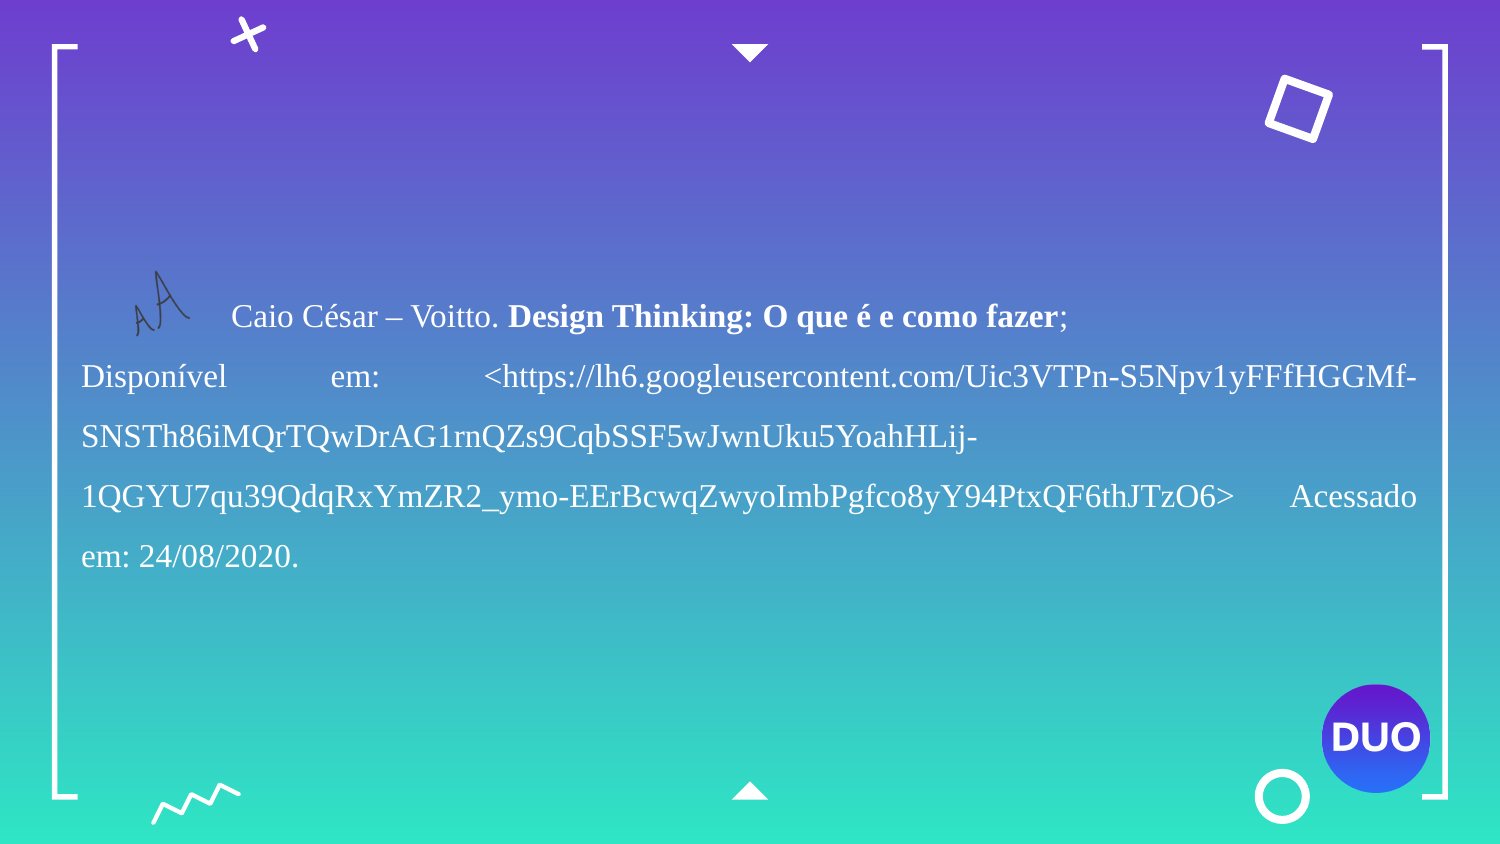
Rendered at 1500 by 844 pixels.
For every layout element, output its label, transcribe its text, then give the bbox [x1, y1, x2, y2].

picture [119, 264, 193, 345]
text_box Caio César – Voitto. Design Thinking: O que é e como fazer; Disponível em: <https://lh6.googleusercontent.com/Uic3VTPn-S5Npv1yFFfHGGMf-SNSTh86iMQrTQwDrAG1rnQZs9CqbSSF5wJwnUku5YoahHLij-1QGYU7qu39QdqRxYmZR2_ymo-EErBcwqZwyoImbPgfco8yY94PtxQF6thJTzO6> Acessado em: 24/08/2020. [66, 267, 1434, 582]
picture [1304, 663, 1447, 806]
